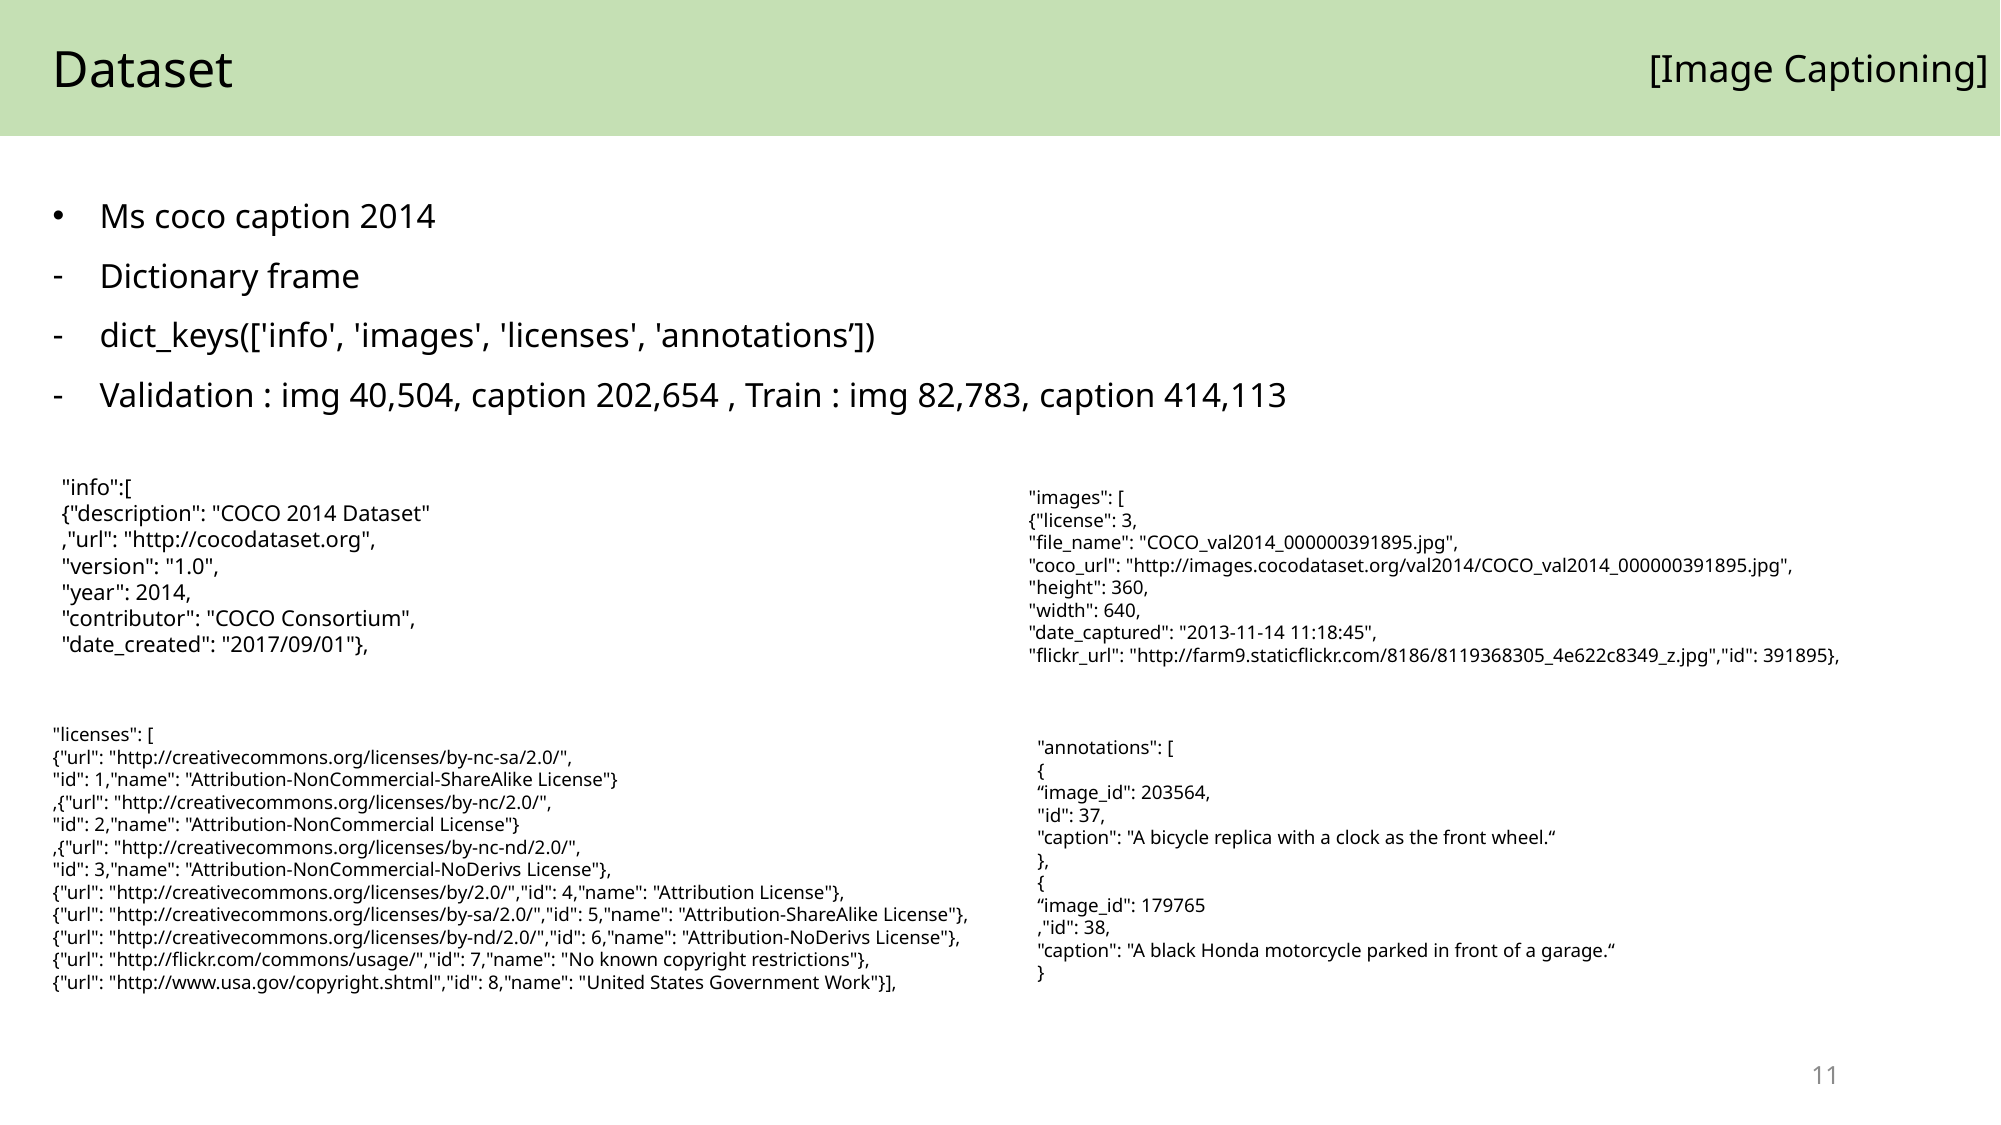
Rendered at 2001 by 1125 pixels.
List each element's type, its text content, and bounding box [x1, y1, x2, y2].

text_box Dataset [37, 29, 1971, 105]
text_box "annotations": [ { “image_id": 203564, "id": 37, "caption": "A bicycle replica with a clock as the front wheel.“ }, { “image_id": 179765 ,"id": 38, "caption": "A black Honda motorcycle parked in front of a garage.“ } [1022, 728, 1787, 991]
text_box Ms coco caption 2014 Dictionary frame dict_keys(['info', 'images', 'licenses', 'annotations’]) Validation : img 40,504, caption 202,654 , Train : img 82,783, caption 414,113 [37, 167, 1503, 422]
text_box "images": [ {"license": 3, "file_name": "COCO_val2014_000000391895.jpg", "coco_url": "http://images.cocodataset.org/val2014/COCO_val2014_000000391895.jpg", "height": 360, "width": 640, "date_captured": "2013-11-14 11:18:45", "flickr_url": "http://farm9.staticflickr.com/8186/8119368305_4e622c8349_z.jpg","id": 391895}, [1014, 478, 1916, 674]
text_box "info":[ {"description": "COCO 2014 Dataset" ,"url": "http://cocodataset.org", "version": "1.0", "year": 2014, "contributor": "COCO Consortium", "date_created": "2017/09/01"}, [46, 466, 986, 665]
text_box [0, 0, 2000, 136]
slide_number 11 [1404, 1046, 1855, 1107]
text_box "licenses": [ {"url": "http://creativecommons.org/licenses/by-nc-sa/2.0/", "id": 1,"name": "Attribution-NonCommercial-ShareAlike License"} ,{"url": "http://creativecommons.org/licenses/by-nc/2.0/", "id": 2,"name": "Attribution-NonCommercial License"} ,{"url": "http://creativecommons.org/licenses/by-nc-nd/2.0/", "id": 3,"name": "Attribution-NonCommercial-NoDerivs License"}, {"url": "http://creativecommons.org/licenses/by/2.0/","id": 4,"name": "Attribution License"}, {"url": "http://creativecommons.org/licenses/by-sa/2.0/","id": 5,"name": "Attribution-ShareAlike License"}, {"url": "http://creativecommons.org/licenses/by-nd/2.0/","id": 6,"name": "Attribution-NoDerivs License"}, {"url": "http://flickr.com/commons/usage/","id": 7,"name": "No known copyright restrictions"}, {"url": "http://www.usa.gov/copyright.shtml","id": 8,"name": "United States Government Work"}], [37, 715, 995, 1001]
text_box [Image Captioning] [1633, 37, 2000, 98]
